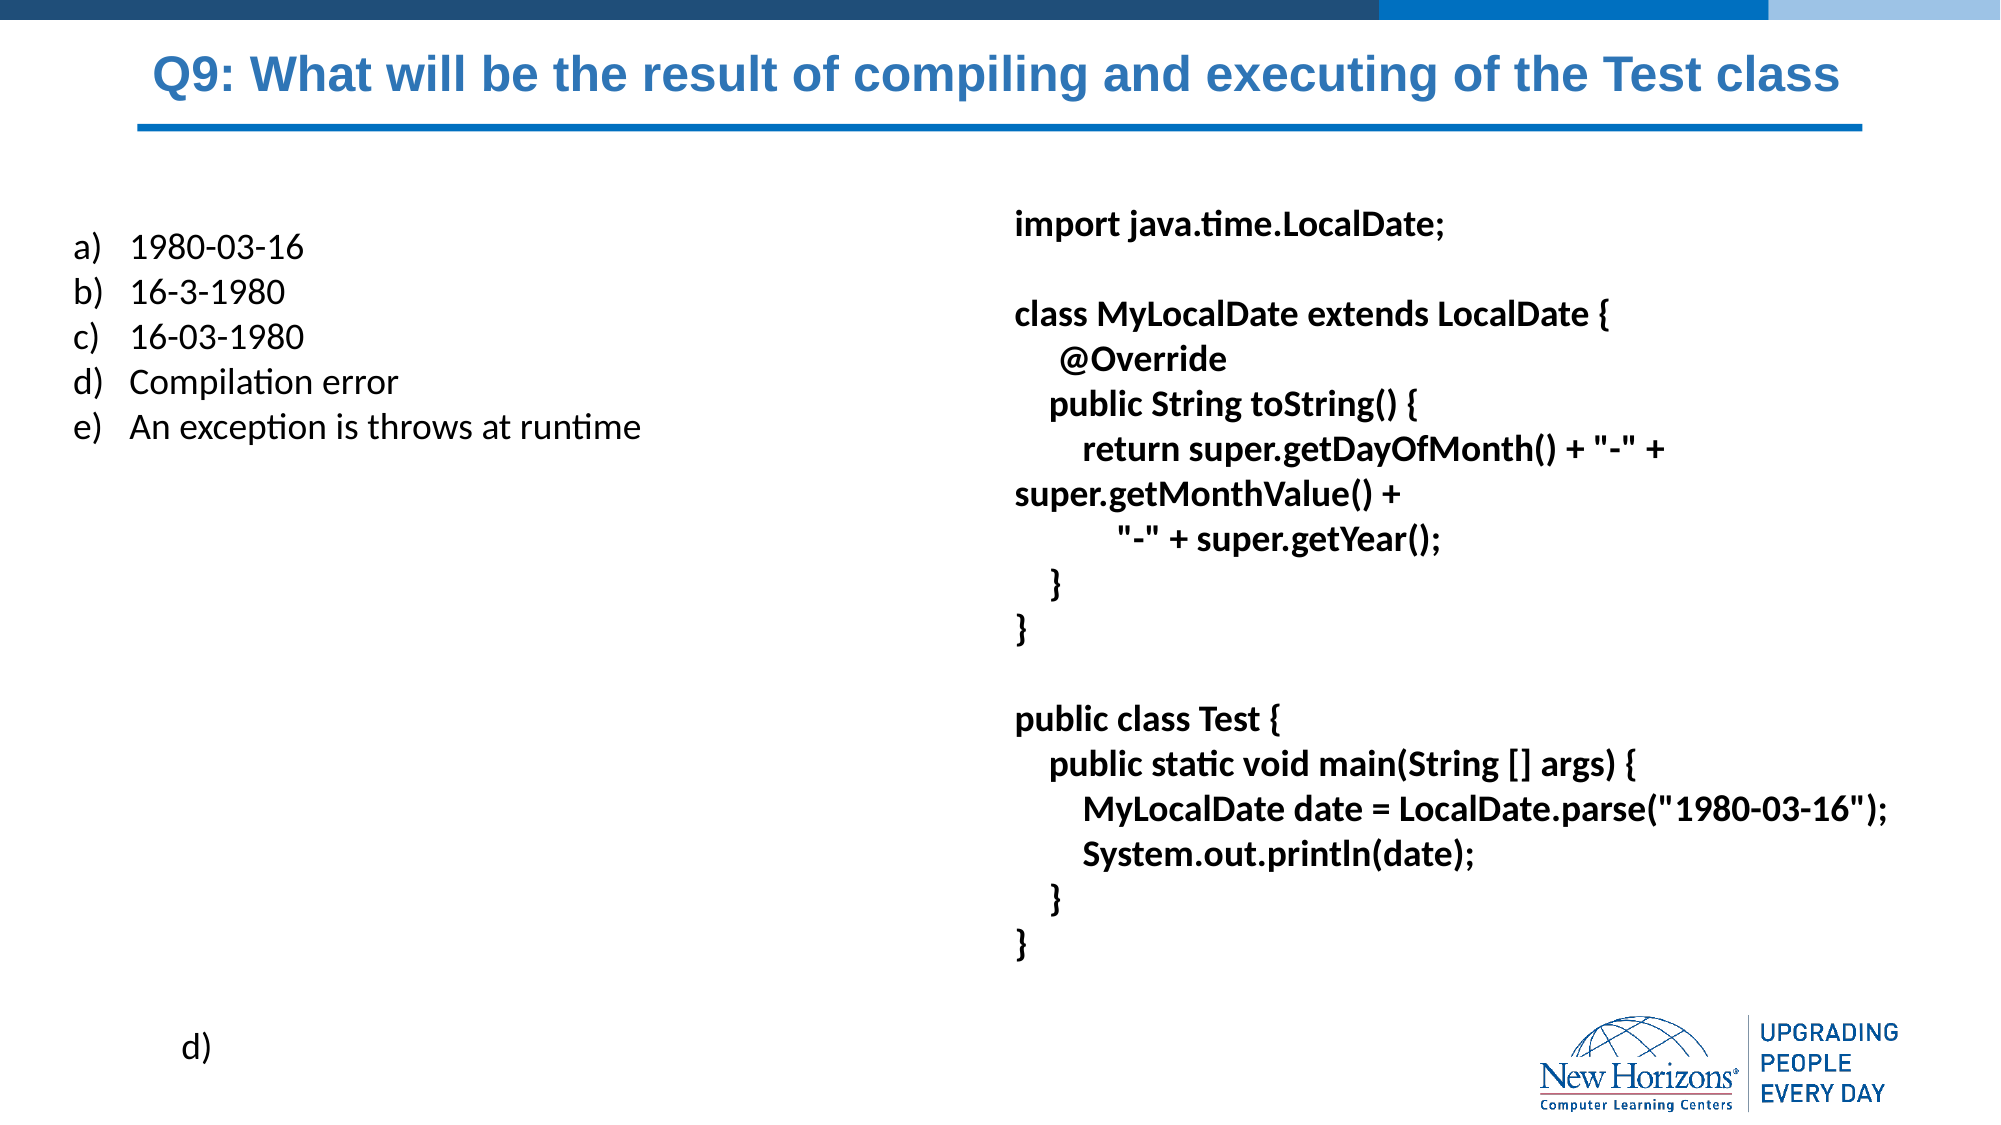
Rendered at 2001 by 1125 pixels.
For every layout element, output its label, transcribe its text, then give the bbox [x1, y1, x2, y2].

text_box 1980-03-16 16-3-1980 16-03-1980 Compilation error An exception is throws at runtime [58, 214, 903, 455]
title Q9: What will be the result of compiling and executing of the Test class [137, 36, 1863, 115]
picture [1537, 1017, 1904, 1114]
text_box d) [166, 1014, 1011, 1075]
text_box import java.time.LocalDate; class MyLocalDate extends LocalDate { @Override public String toString() { return super.getDayOfMonth() + "-" + super.getMonthValue() + "-" + super.getYear(); } } public class Test { public static void main(String [] args) { MyLocalDate date = LocalDate.parse("1980-03-16"); System.out.println(date); } } [999, 191, 1907, 1017]
